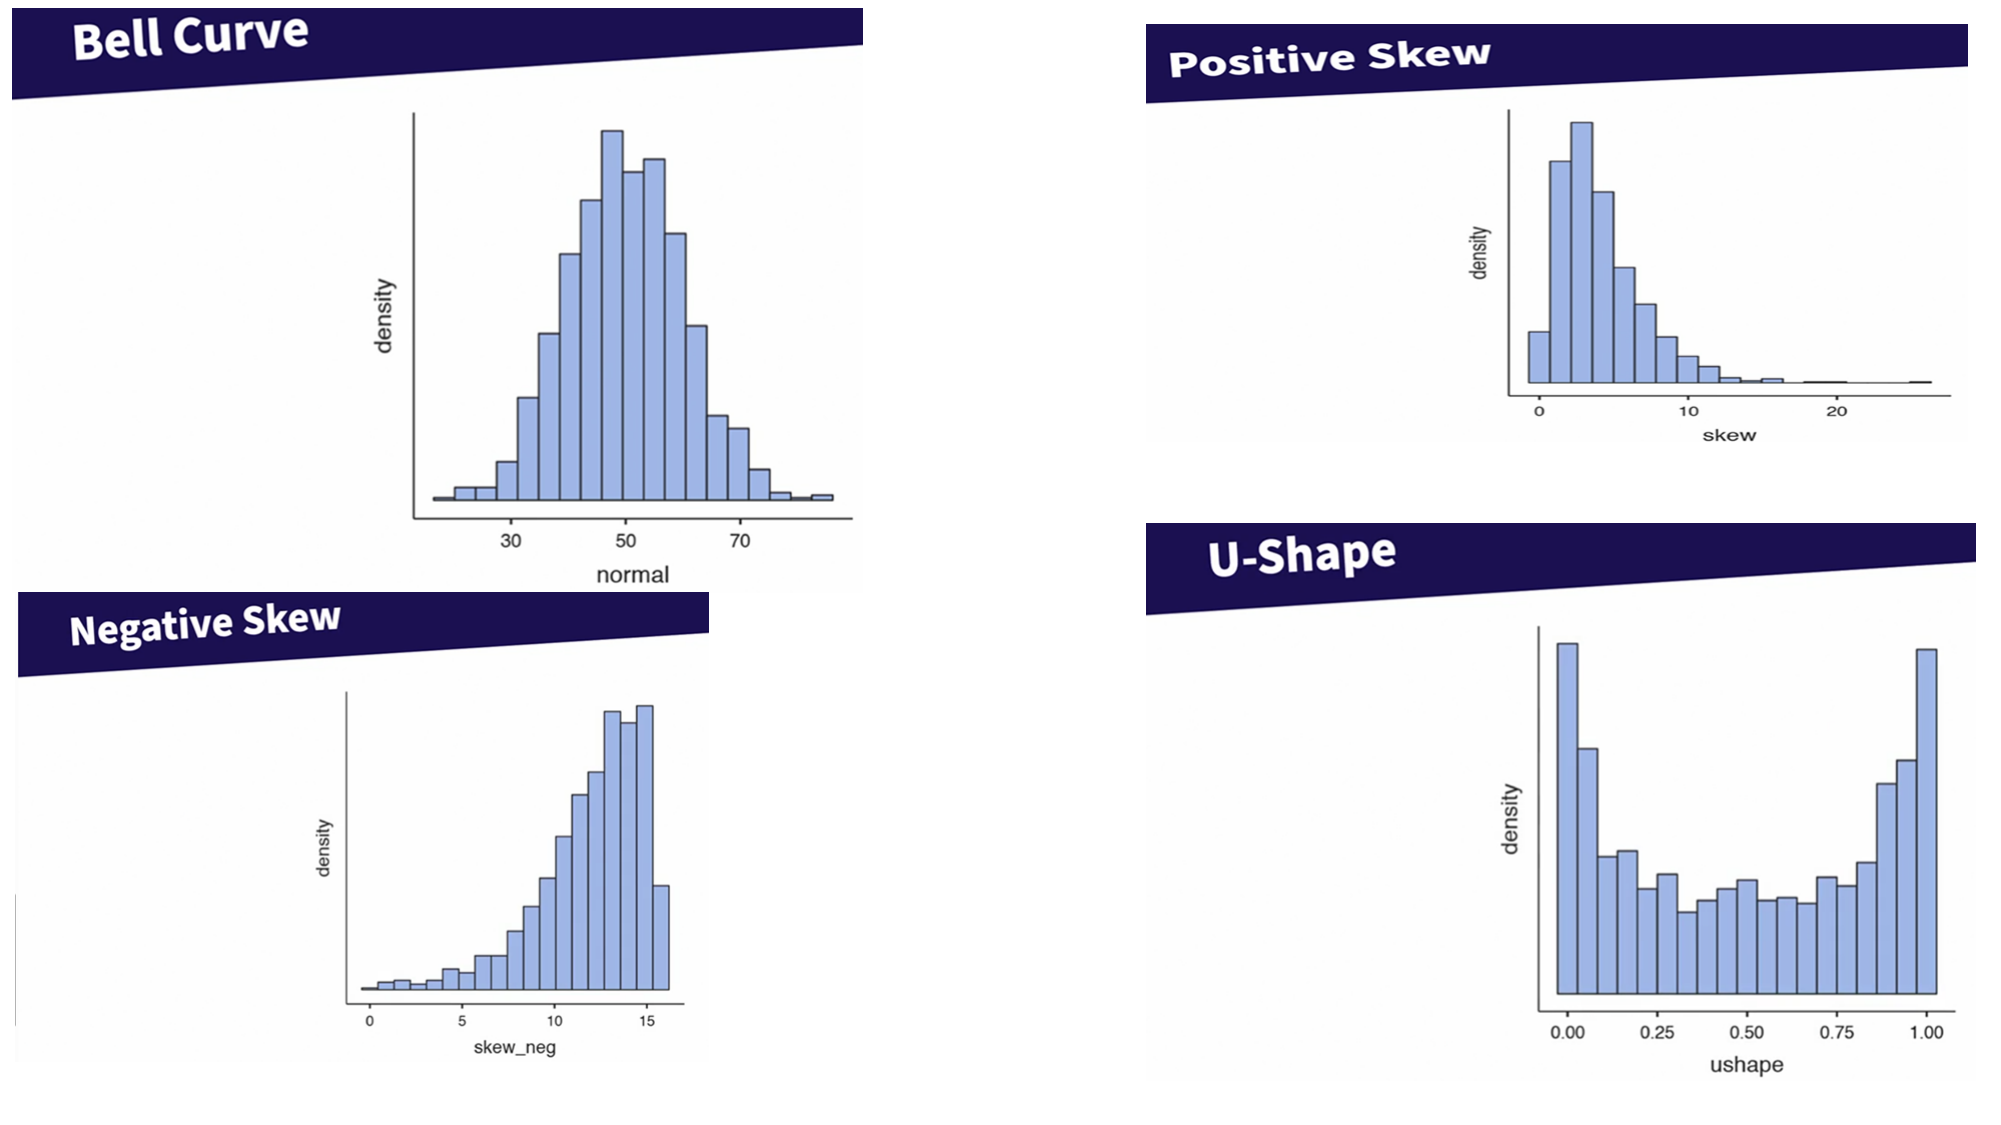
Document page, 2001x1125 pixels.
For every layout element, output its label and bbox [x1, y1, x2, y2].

picture [1145, 523, 1976, 1081]
picture [12, 8, 863, 1062]
picture [1145, 24, 1968, 442]
